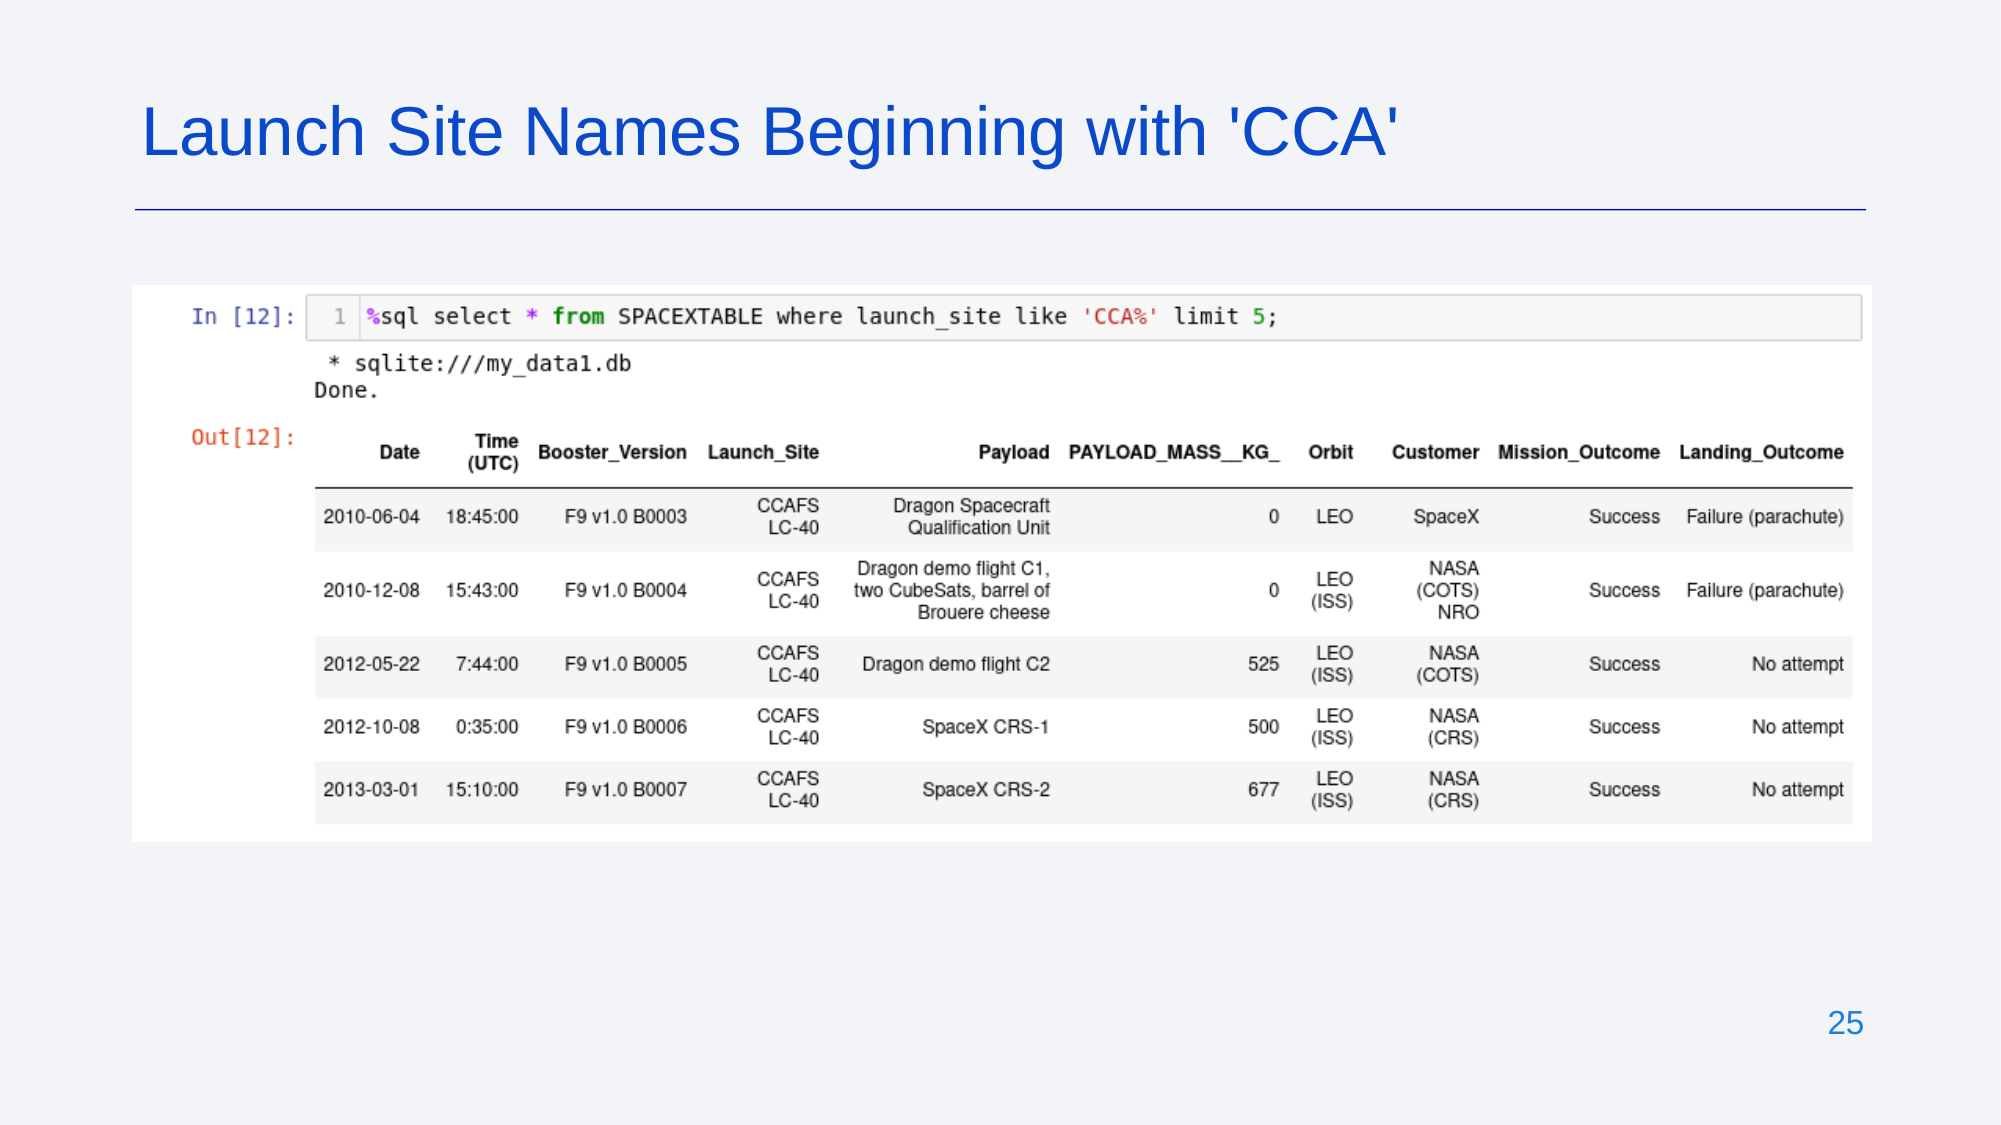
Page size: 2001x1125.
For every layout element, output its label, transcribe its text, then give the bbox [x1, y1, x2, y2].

text_box Launch Site Names Beginning with 'CCA' [126, 88, 1852, 179]
picture [0, 0, 2001, 1125]
slide_number ‹#› [1429, 988, 1880, 1055]
